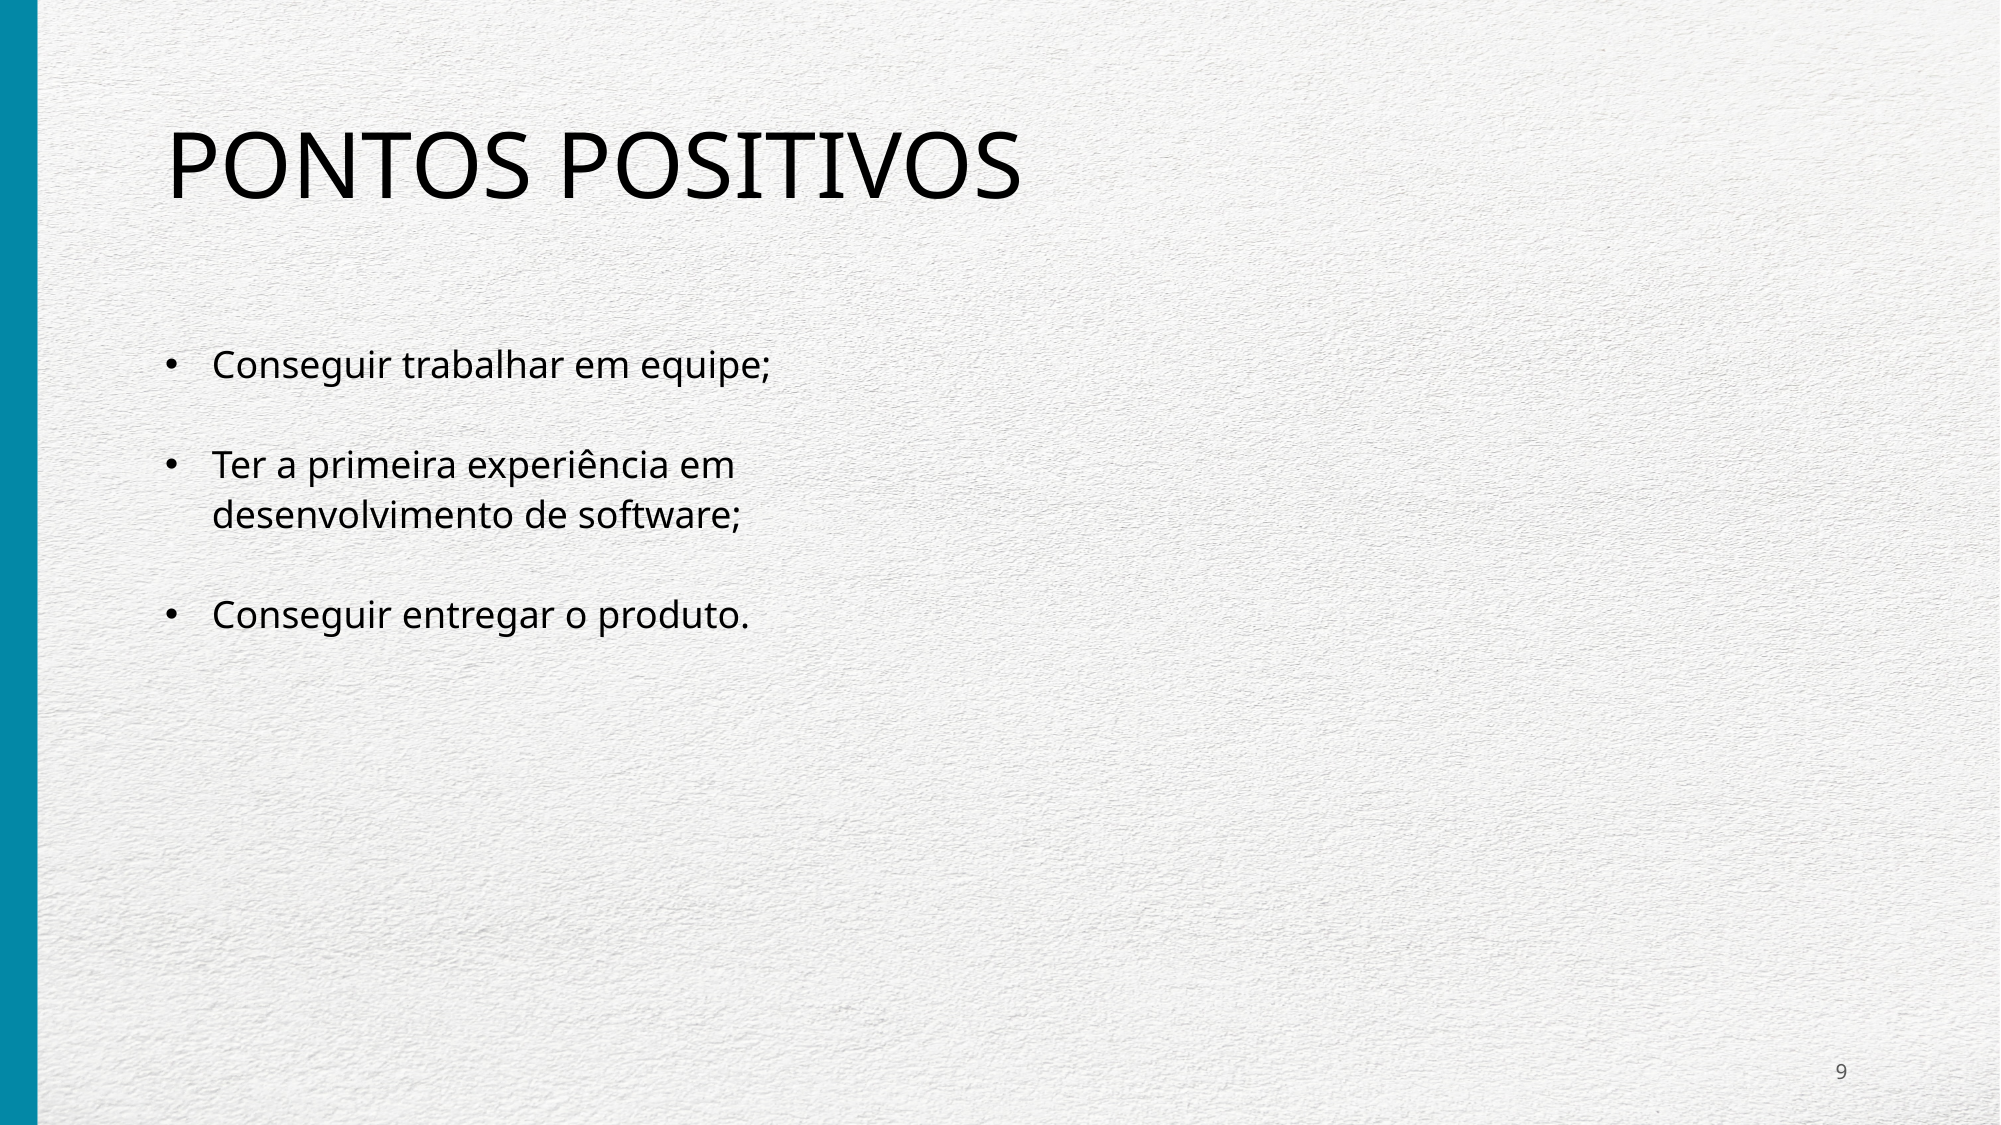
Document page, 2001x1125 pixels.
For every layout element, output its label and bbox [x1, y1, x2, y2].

picture [38, 0, 2000, 1125]
text_box [0, 0, 37, 1125]
